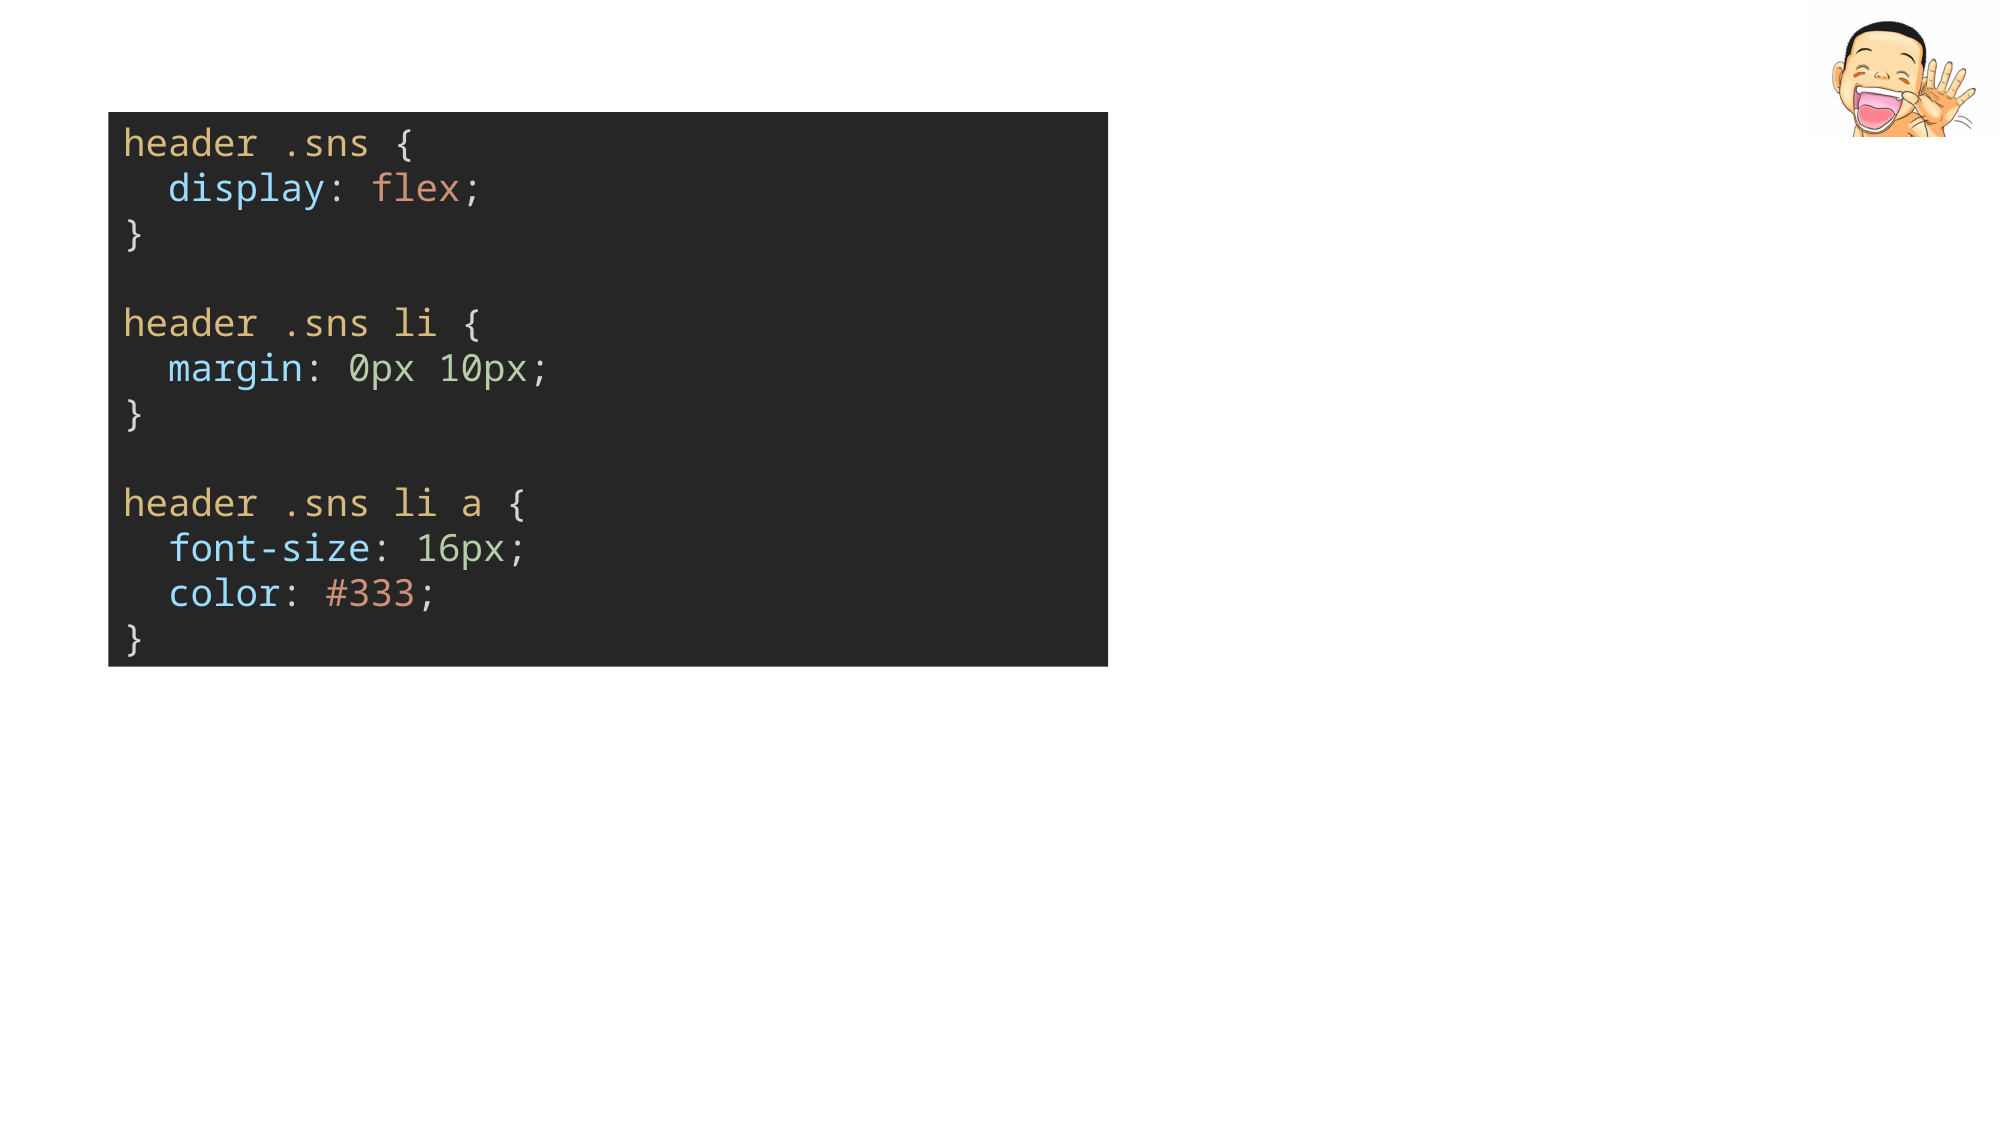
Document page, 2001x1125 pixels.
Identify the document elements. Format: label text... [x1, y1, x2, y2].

picture [1808, 0, 2000, 137]
text_box header .sns { display: flex; } header .sns li { margin: 0px 10px; } header .sns li a { font-size: 16px; color: #333; } [108, 112, 1109, 667]
